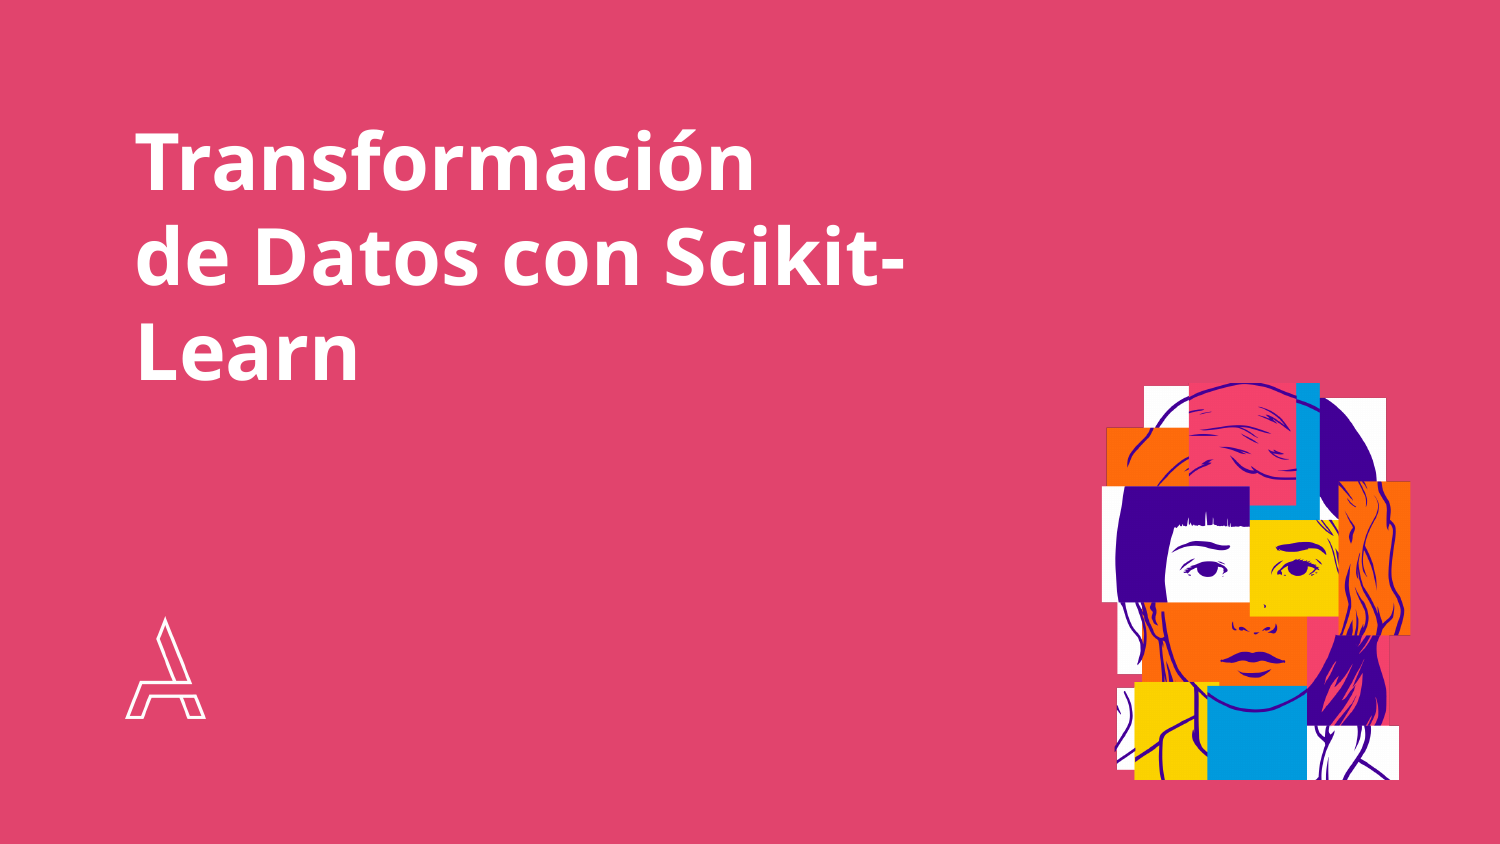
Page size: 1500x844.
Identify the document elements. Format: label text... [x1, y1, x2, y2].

picture [125, 616, 206, 719]
title Transformación de Datos con Scikit-Learn [119, 96, 1024, 346]
picture [1101, 383, 1411, 780]
